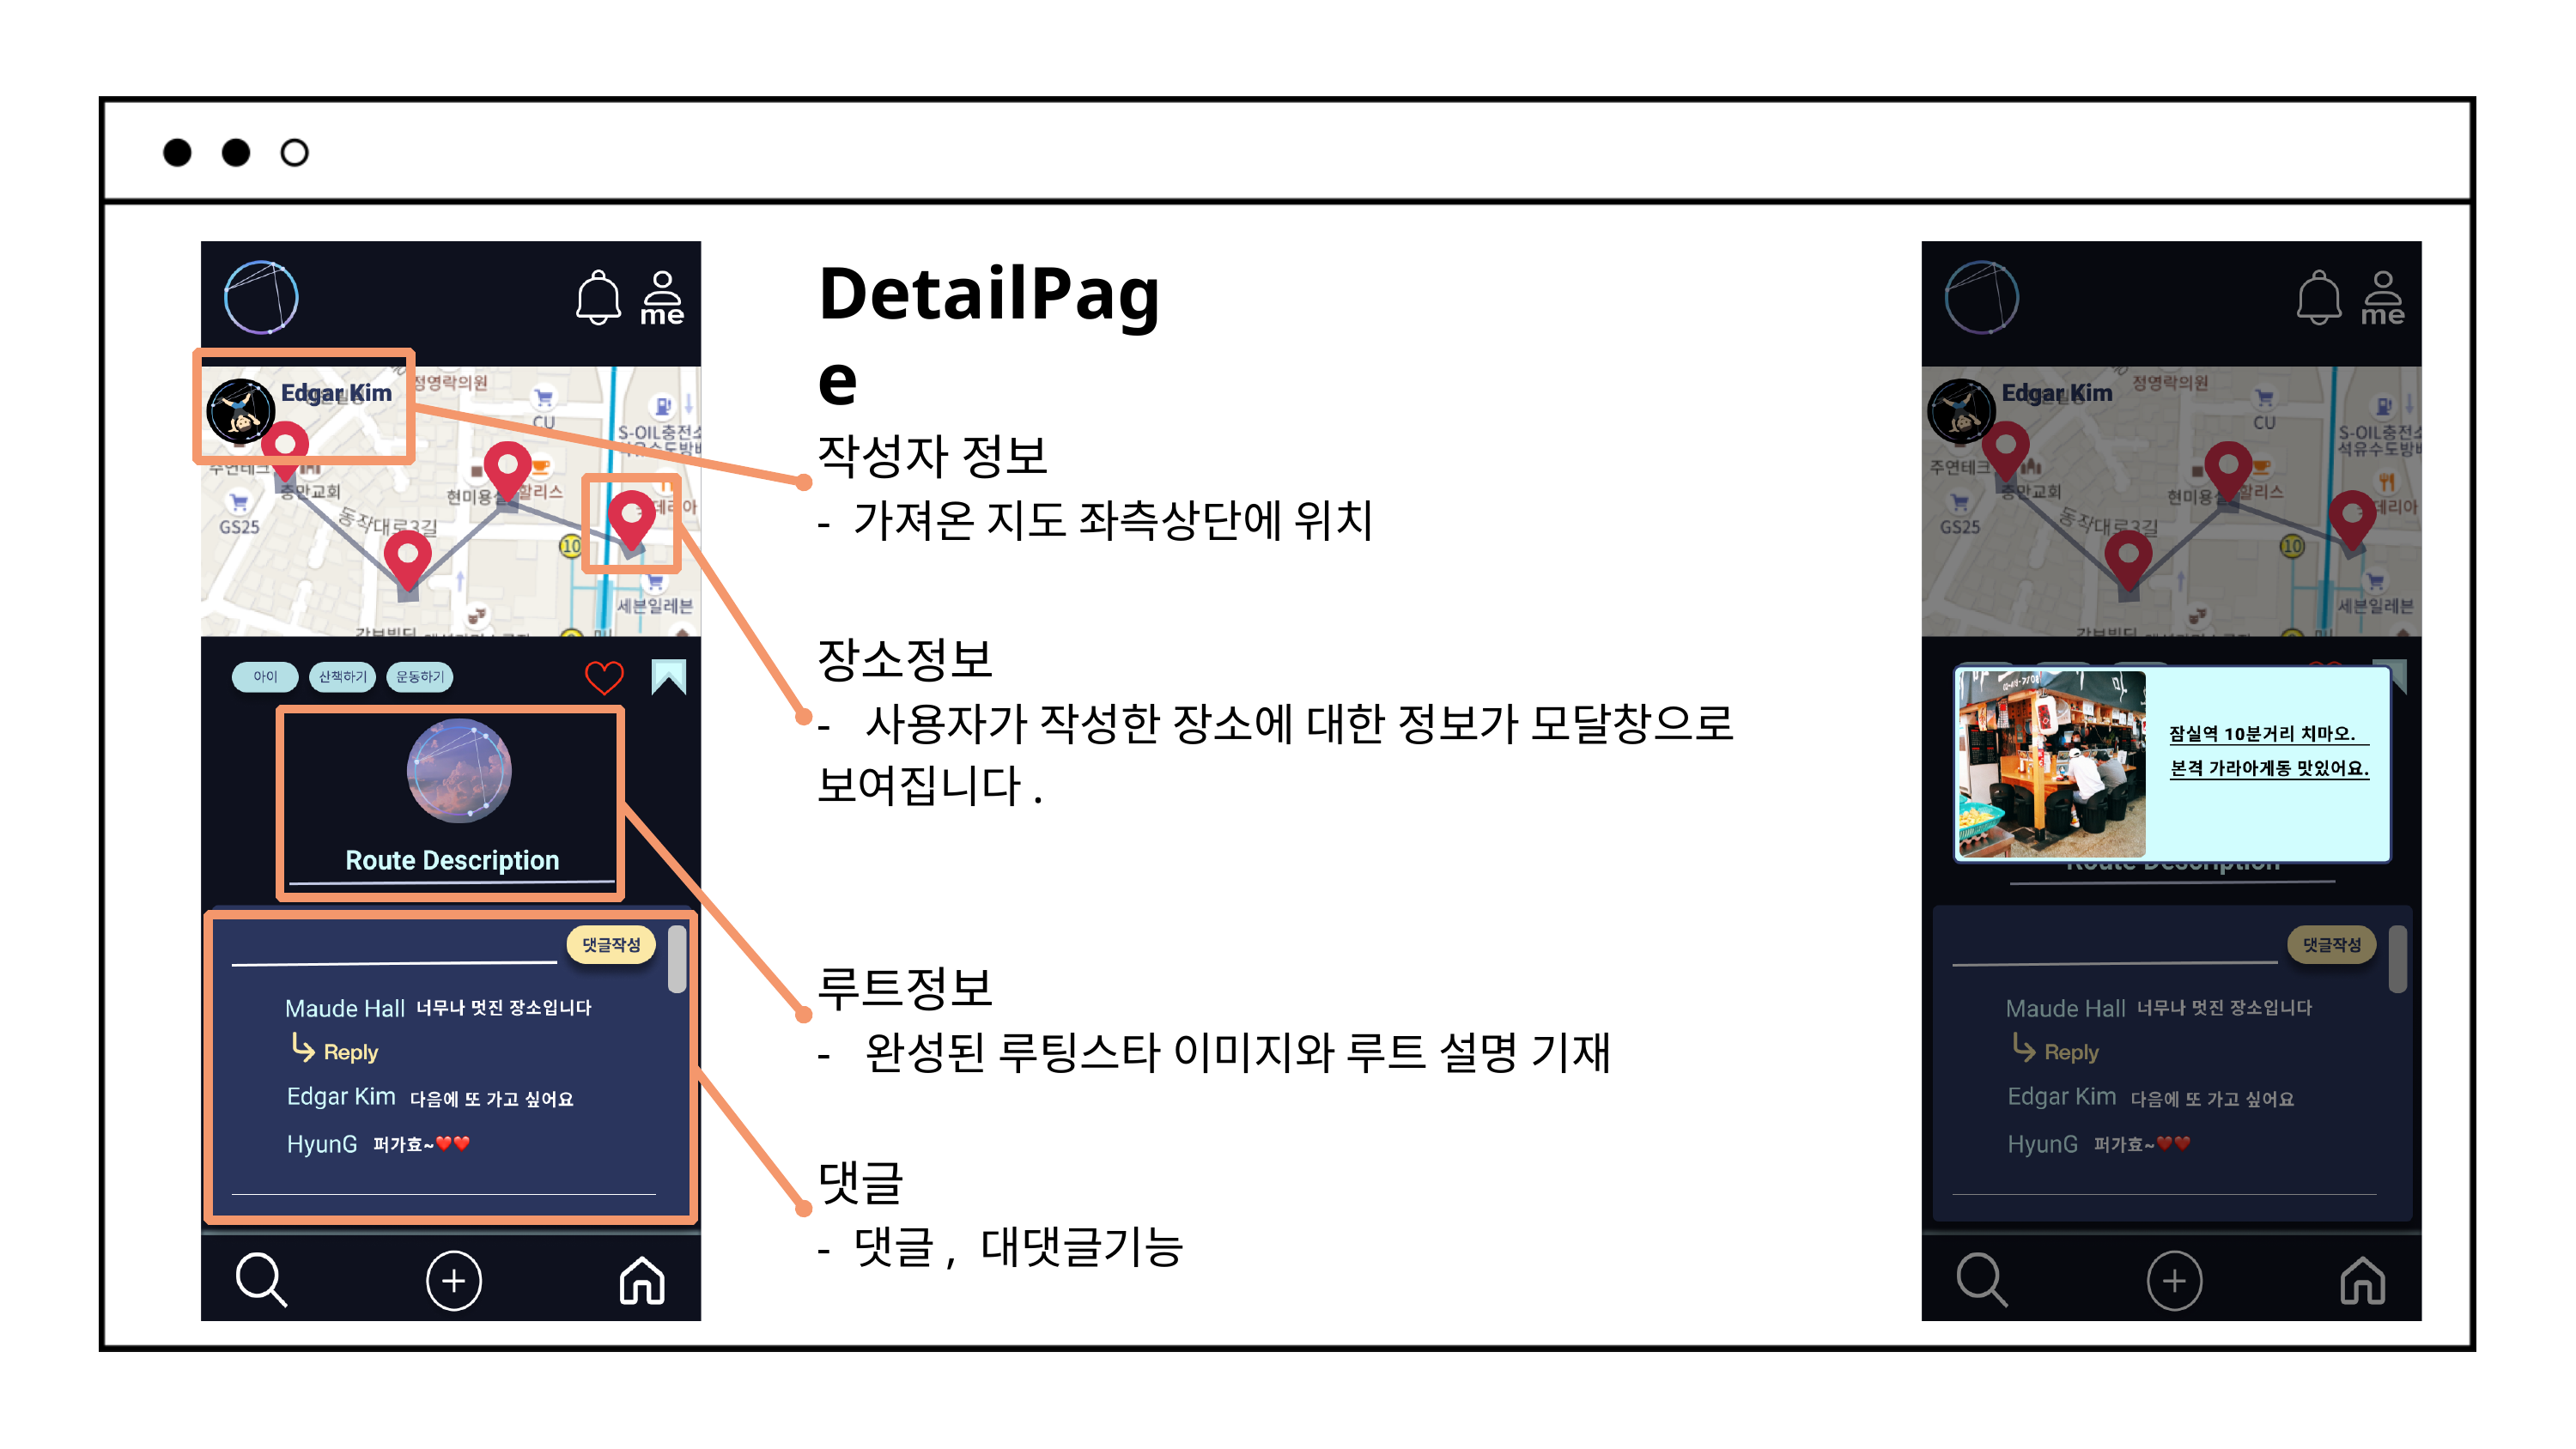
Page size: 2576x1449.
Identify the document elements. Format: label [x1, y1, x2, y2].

text_box [620, 803, 805, 1016]
text_box [677, 523, 805, 718]
text_box [694, 1067, 805, 1210]
text_box [410, 406, 805, 484]
picture [99, 96, 2477, 1352]
